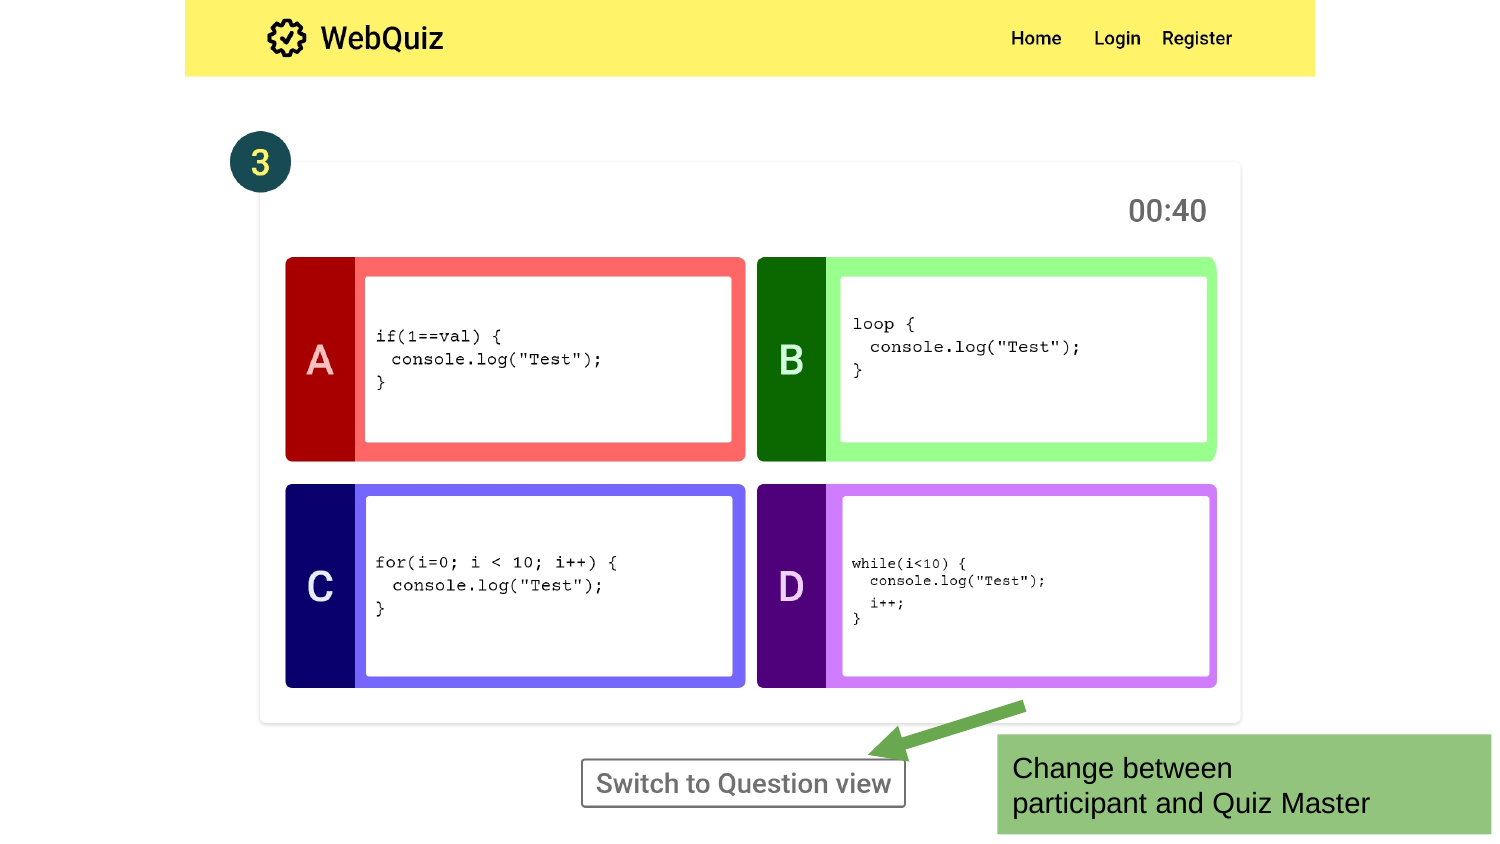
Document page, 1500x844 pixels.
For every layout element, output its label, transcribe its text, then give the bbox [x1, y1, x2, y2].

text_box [867, 705, 1025, 756]
picture [185, 0, 1315, 844]
text_box Change between participant and Quiz Master [1319, 734, 1492, 835]
